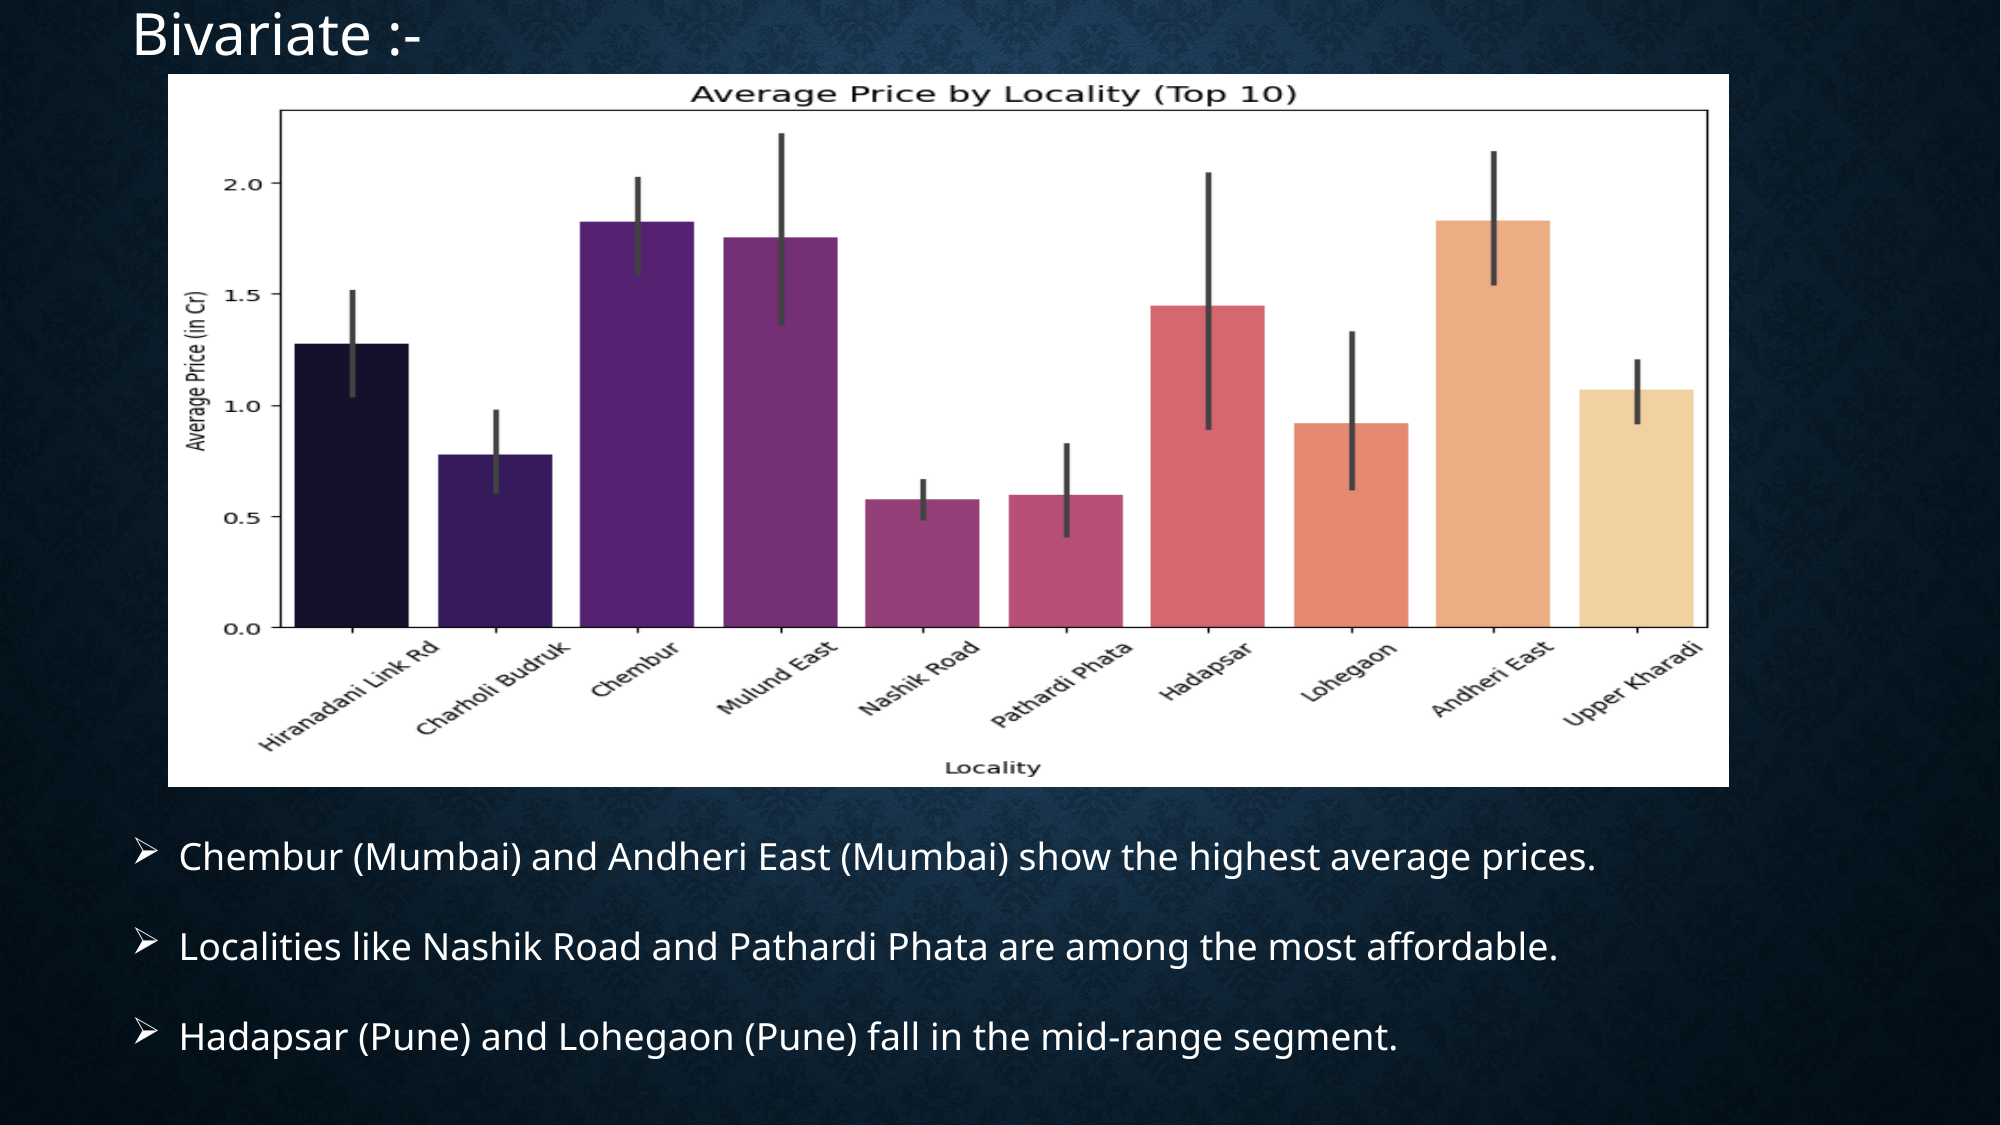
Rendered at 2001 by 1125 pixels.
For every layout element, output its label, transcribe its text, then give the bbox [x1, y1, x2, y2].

picture [167, 74, 1729, 788]
text_box Chembur (Mumbai) and Andheri East (Mumbai) show the highest average prices. Localities like Nashik Road and Pathardi Phata are among the most affordable. Hadapsar (Pune) and Lohegaon (Pune) fall in the mid-range segment. [116, 825, 1819, 1111]
text_box Bivariate :- [116, 0, 502, 120]
